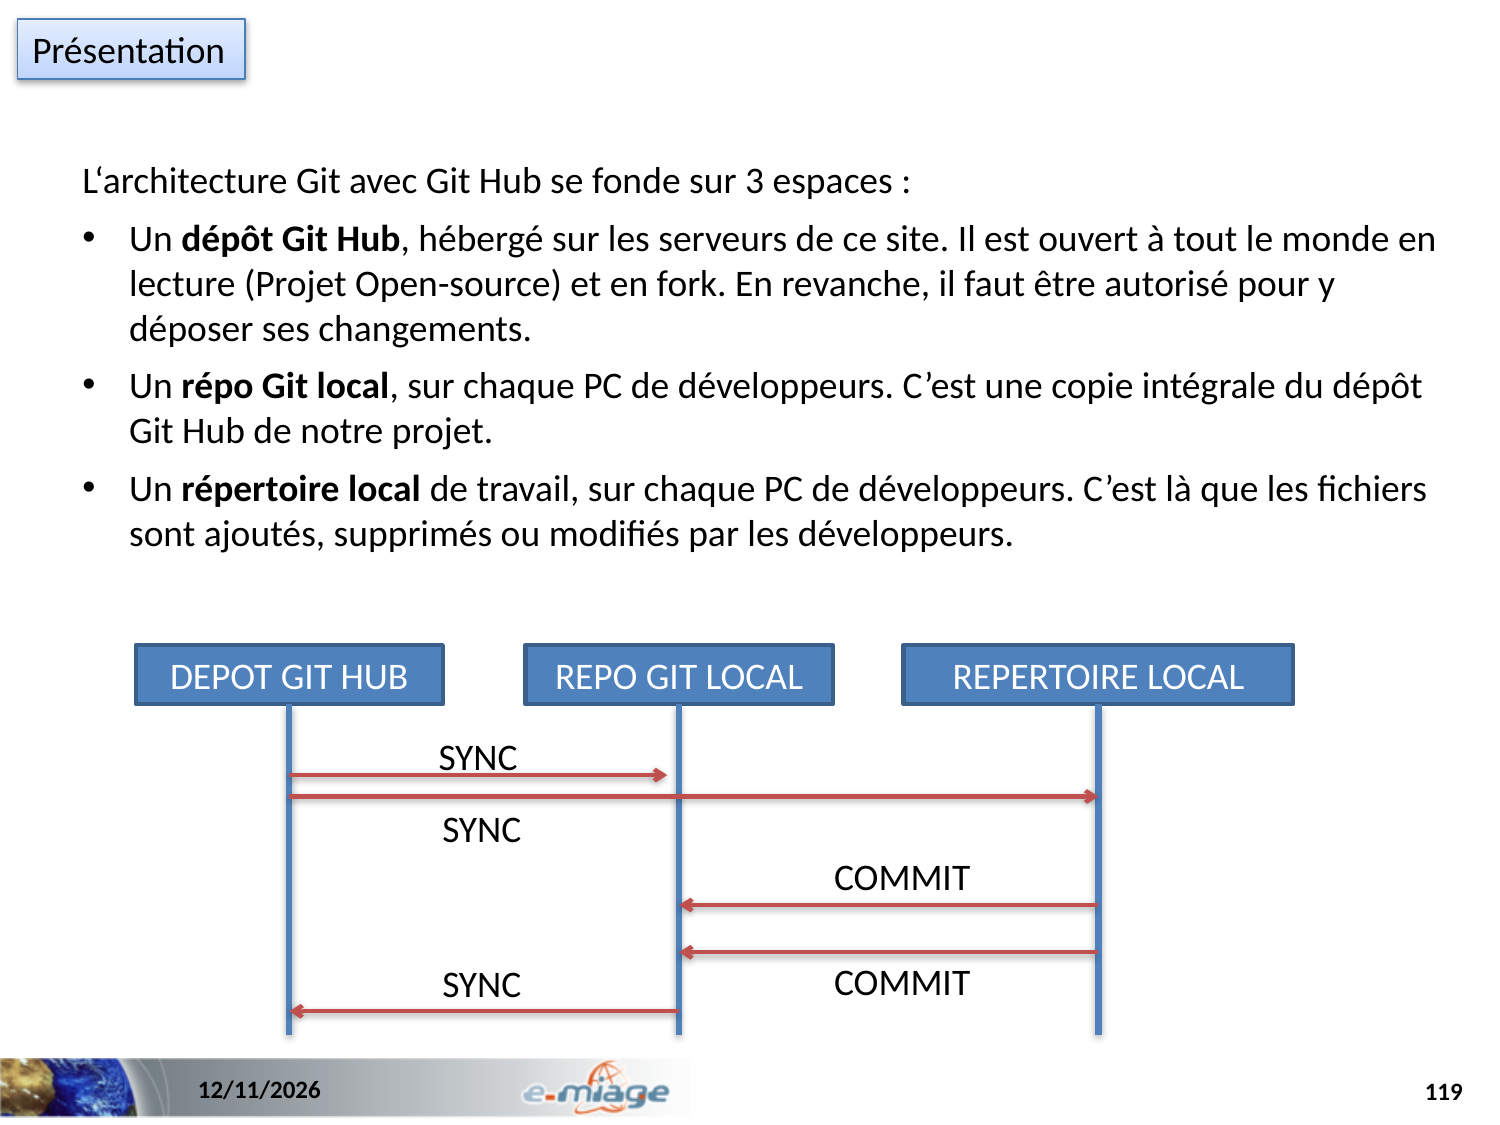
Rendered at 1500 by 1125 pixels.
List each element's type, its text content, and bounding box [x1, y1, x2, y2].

text_box L‘architecture Git avec Git Hub se fonde sur 3 espaces : Un dépôt Git Hub, hébergé sur les serveurs de ce site. Il est ouvert à tout le monde en lecture (Projet Open-source) et en fork. En revanche, il faut être autorisé pour y déposer ses changements. Un répo Git local, sur chaque PC de développeurs. C’est une copie intégrale du dépôt Git Hub de notre projet. Un répertoire local de travail, sur chaque PC de développeurs. C’est là que les fichiers sont ajoutés, supprimés ou modifiés par les développeurs. [67, 148, 1465, 562]
text_box COMMIT [819, 960, 986, 1011]
picture [0, 1058, 691, 1118]
text_box SYNC [427, 952, 537, 1010]
text_box COMMIT [819, 845, 986, 904]
text_box REPO GIT LOCAL [523, 643, 835, 706]
text_box SYNC [423, 725, 533, 774]
text_box DEPOT GIT HUB [134, 643, 445, 706]
text_box REPERTOIRE LOCAL [901, 643, 1295, 706]
text_box Présentation [17, 18, 246, 80]
text_box SYNC [427, 804, 537, 857]
